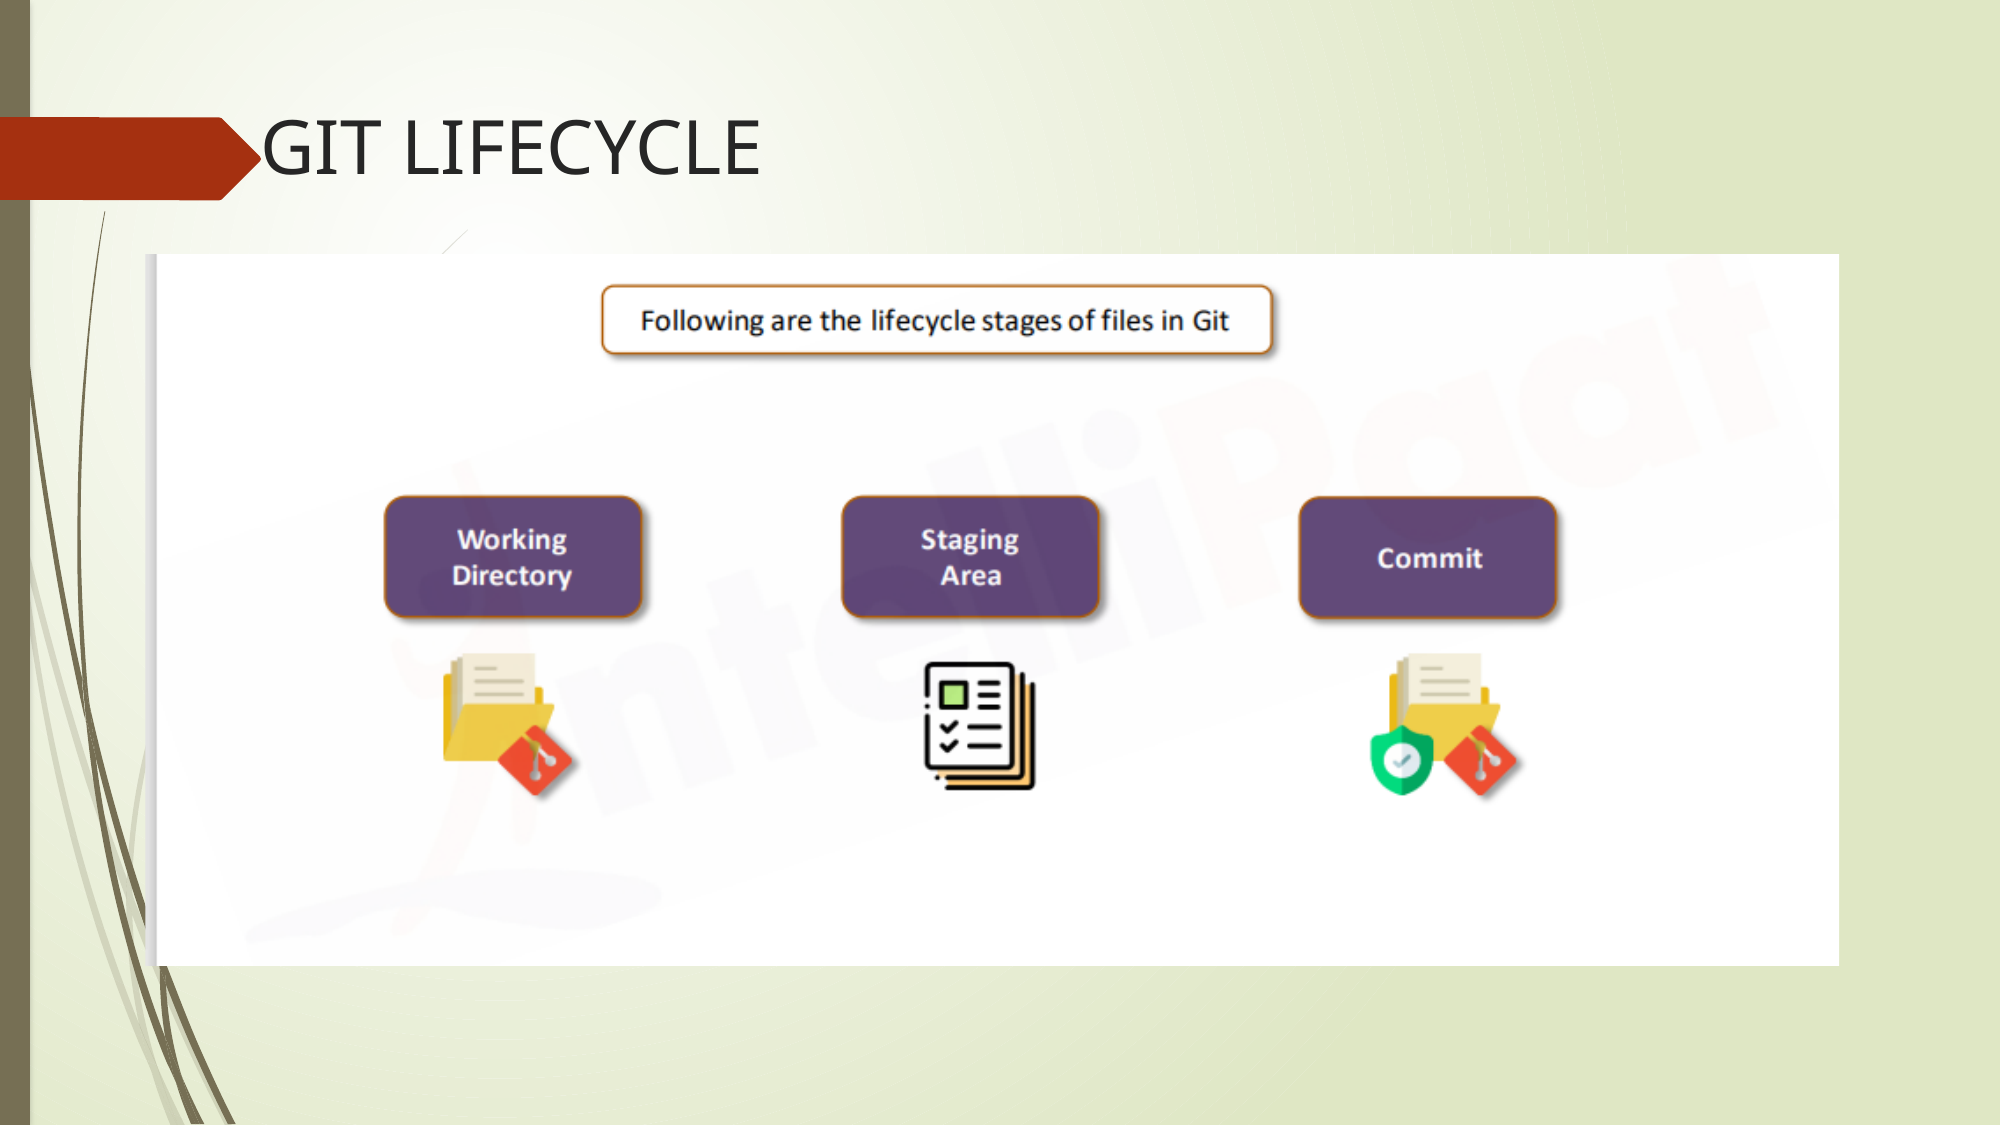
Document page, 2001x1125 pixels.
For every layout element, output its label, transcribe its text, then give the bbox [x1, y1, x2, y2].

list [145, 254, 1840, 966]
title GIT LIFECYCLE [245, 92, 1708, 254]
